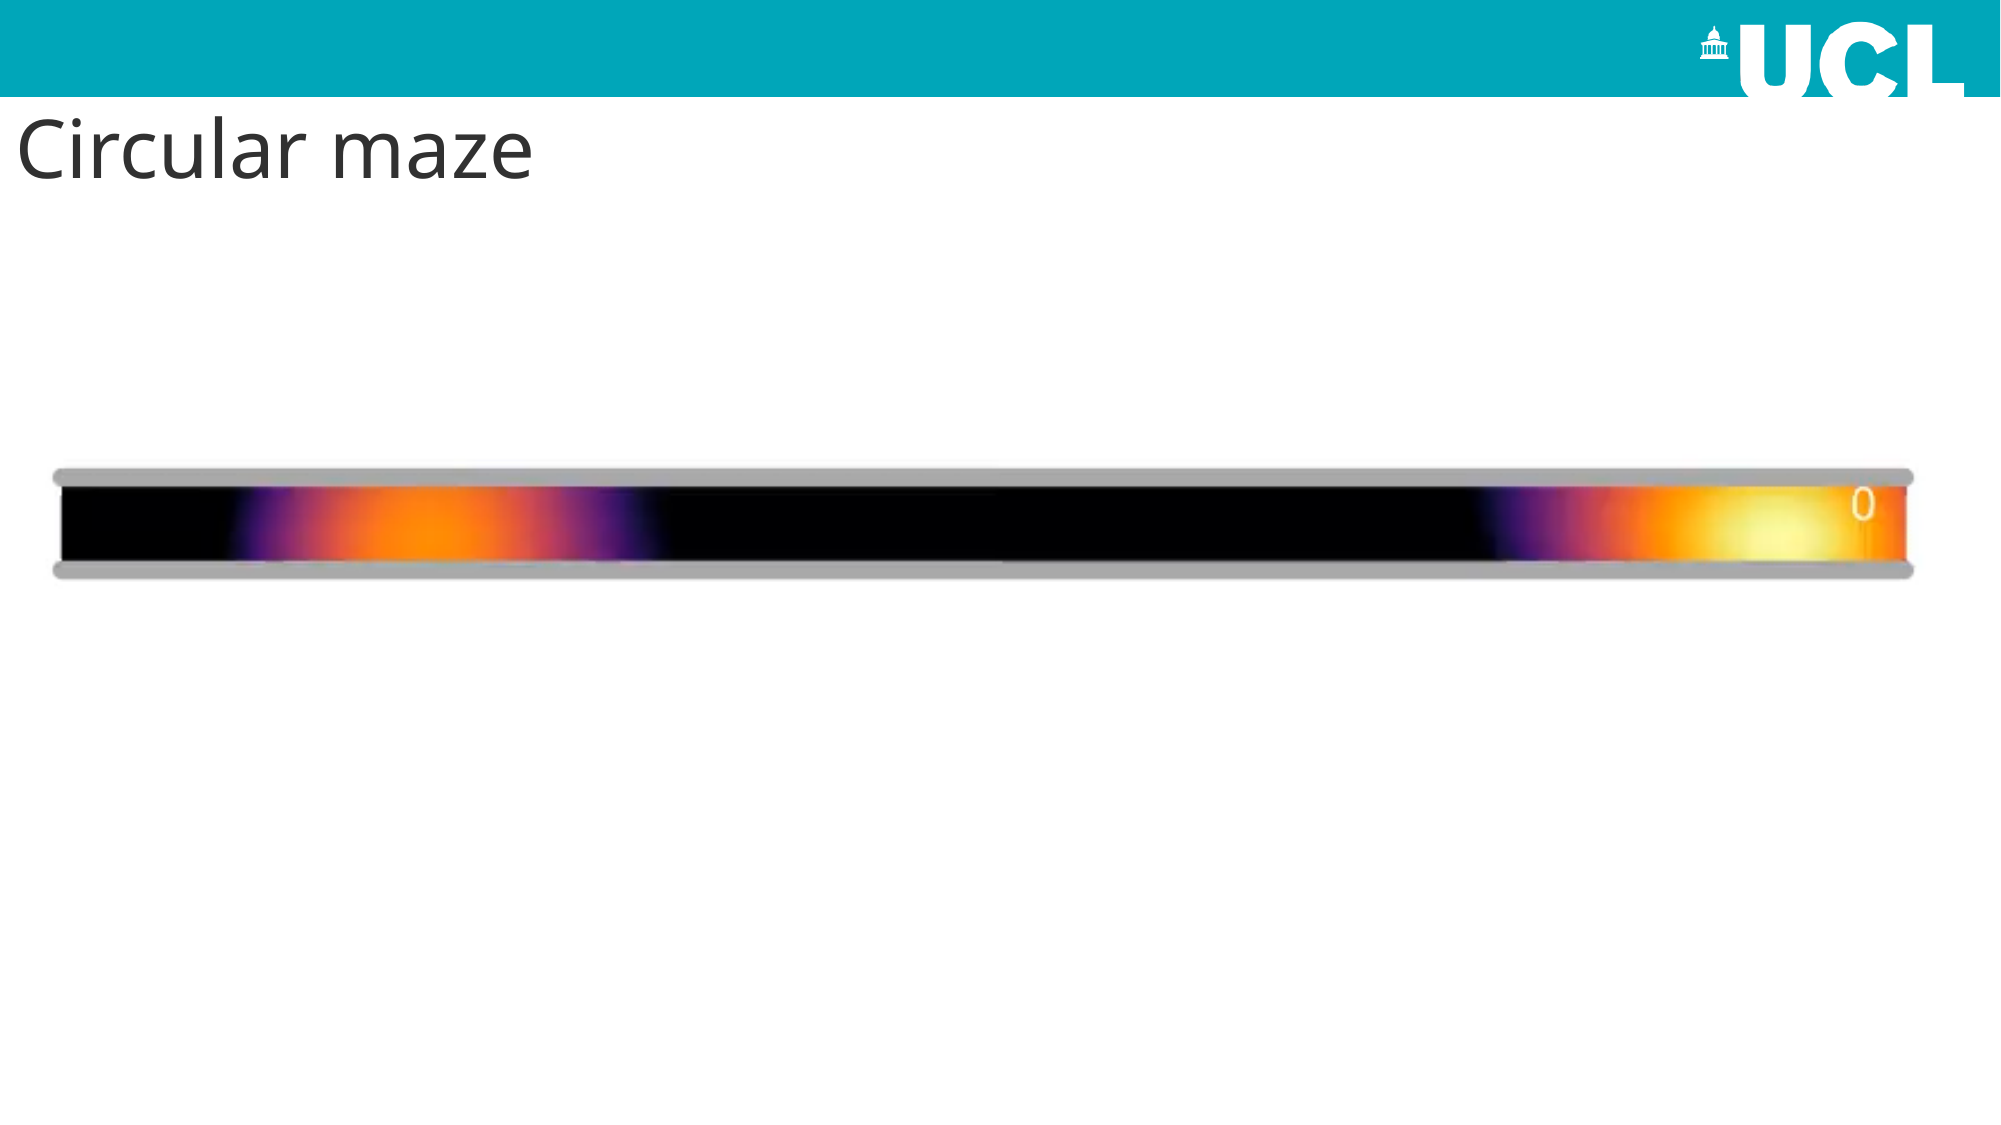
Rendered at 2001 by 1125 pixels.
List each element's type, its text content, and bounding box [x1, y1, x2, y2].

title Circular maze [0, 96, 2000, 209]
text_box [0, 423, 2000, 628]
